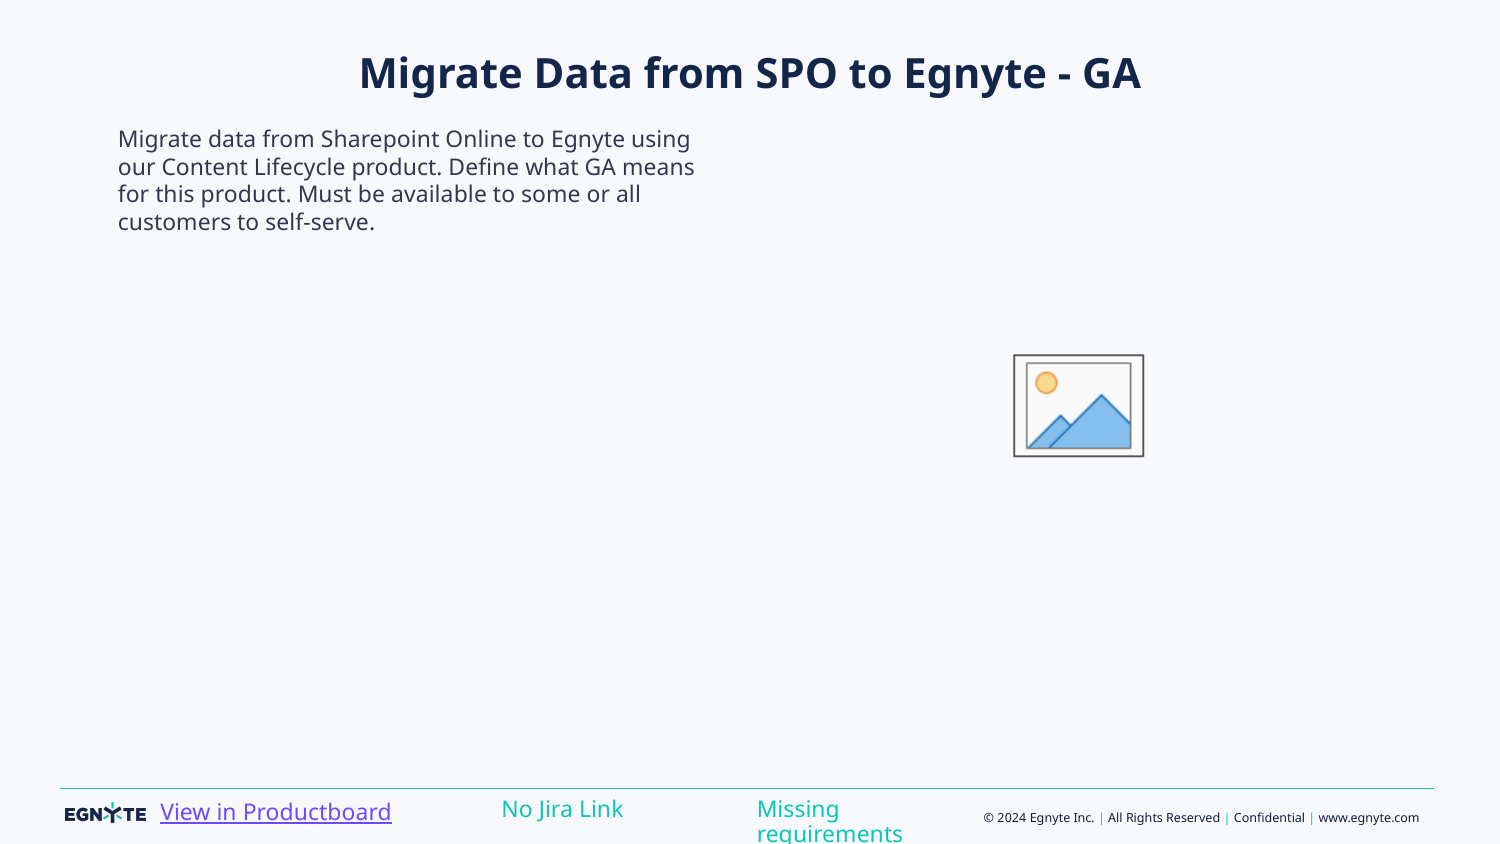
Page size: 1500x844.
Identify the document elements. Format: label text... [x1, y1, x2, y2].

list View in Productboard [145, 790, 486, 835]
list No Jira Link [486, 790, 741, 835]
title Migrate Data from SPO to Egnyte - GA [103, 44, 1397, 106]
list Missing requirements [742, 790, 997, 835]
picture [65, 802, 145, 823]
picture [761, 119, 1397, 693]
list Migrate data from Sharepoint Online to Egnyte using our Content Lifecycle product. Define what GA means for this product. Must be available to some or all customers to self-serve. [103, 117, 741, 693]
